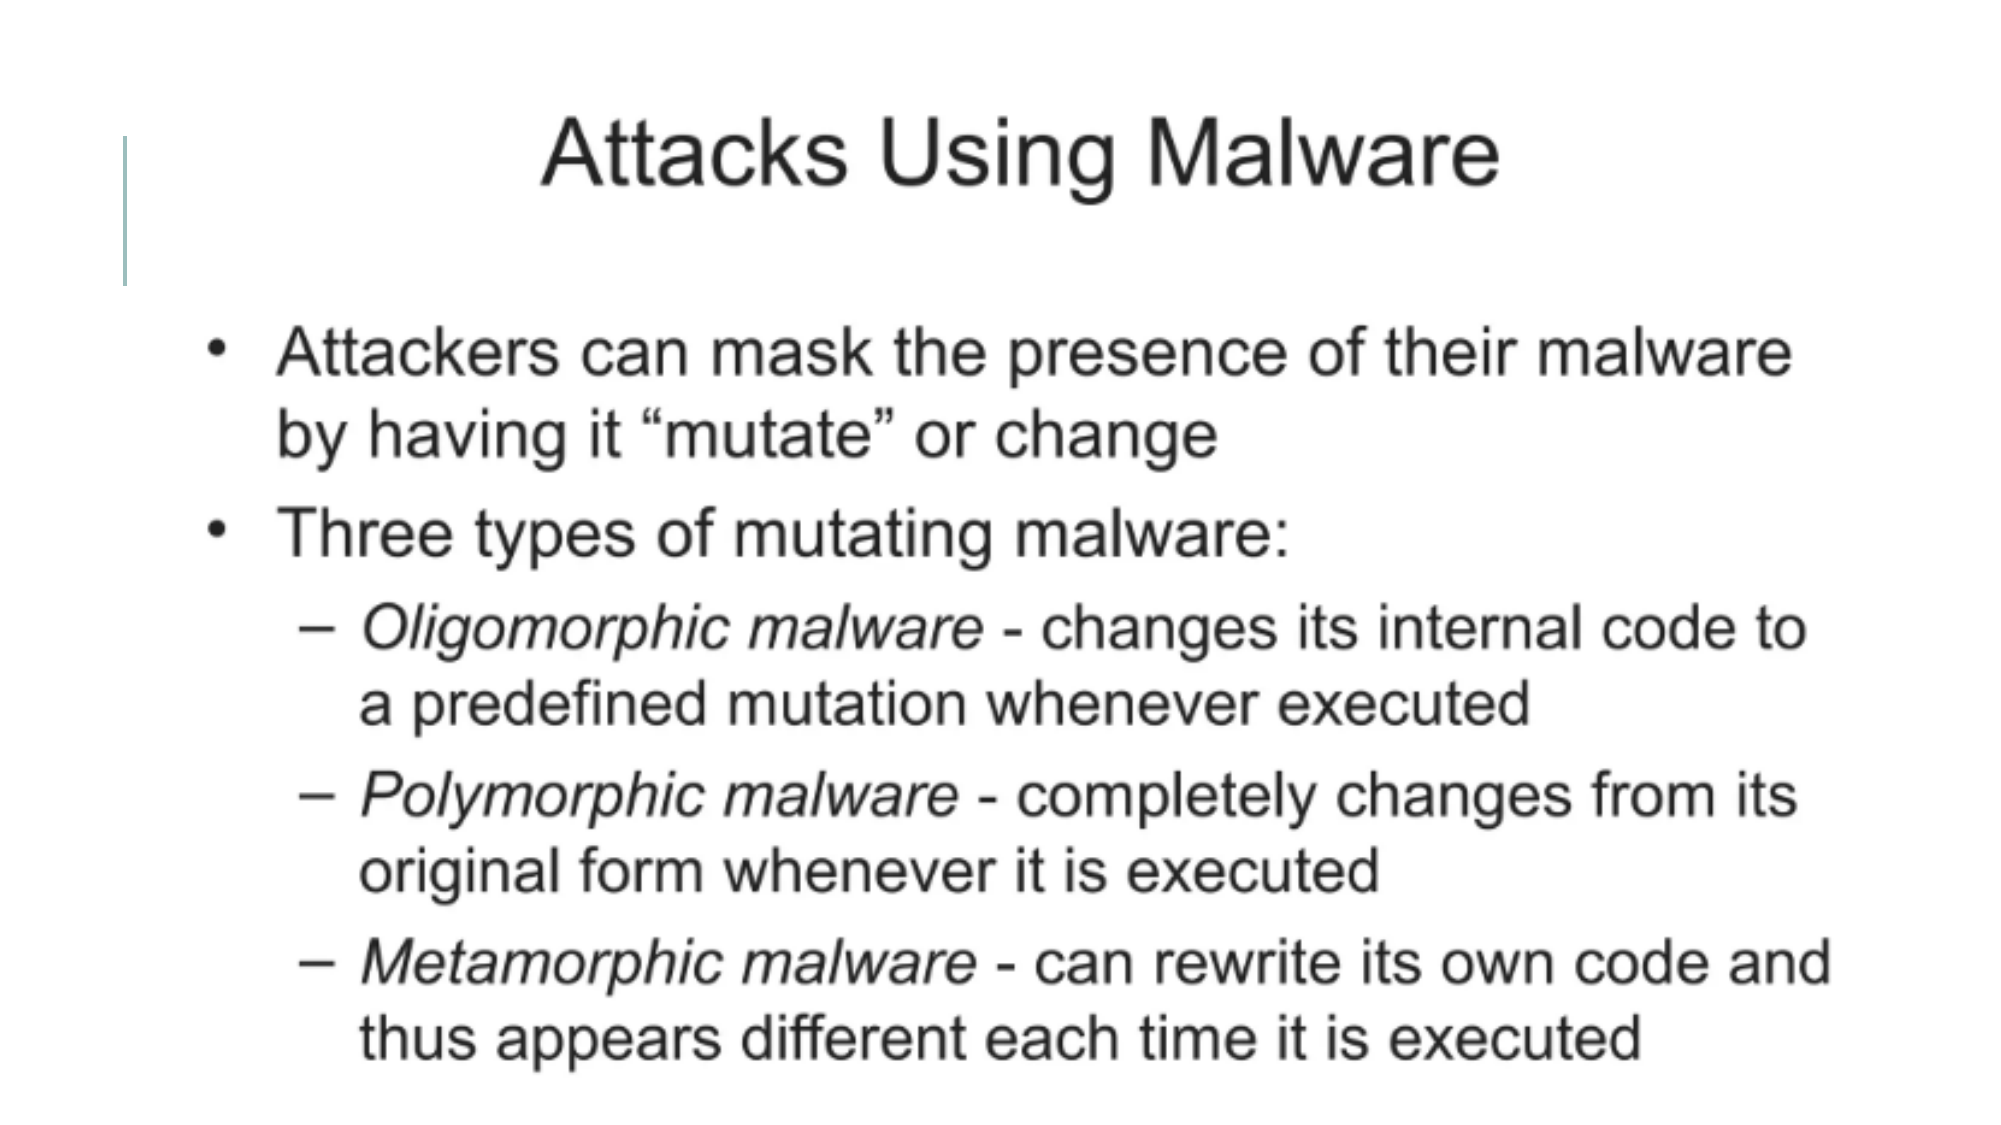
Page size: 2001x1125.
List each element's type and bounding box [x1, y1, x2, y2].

list [176, 51, 1878, 1097]
